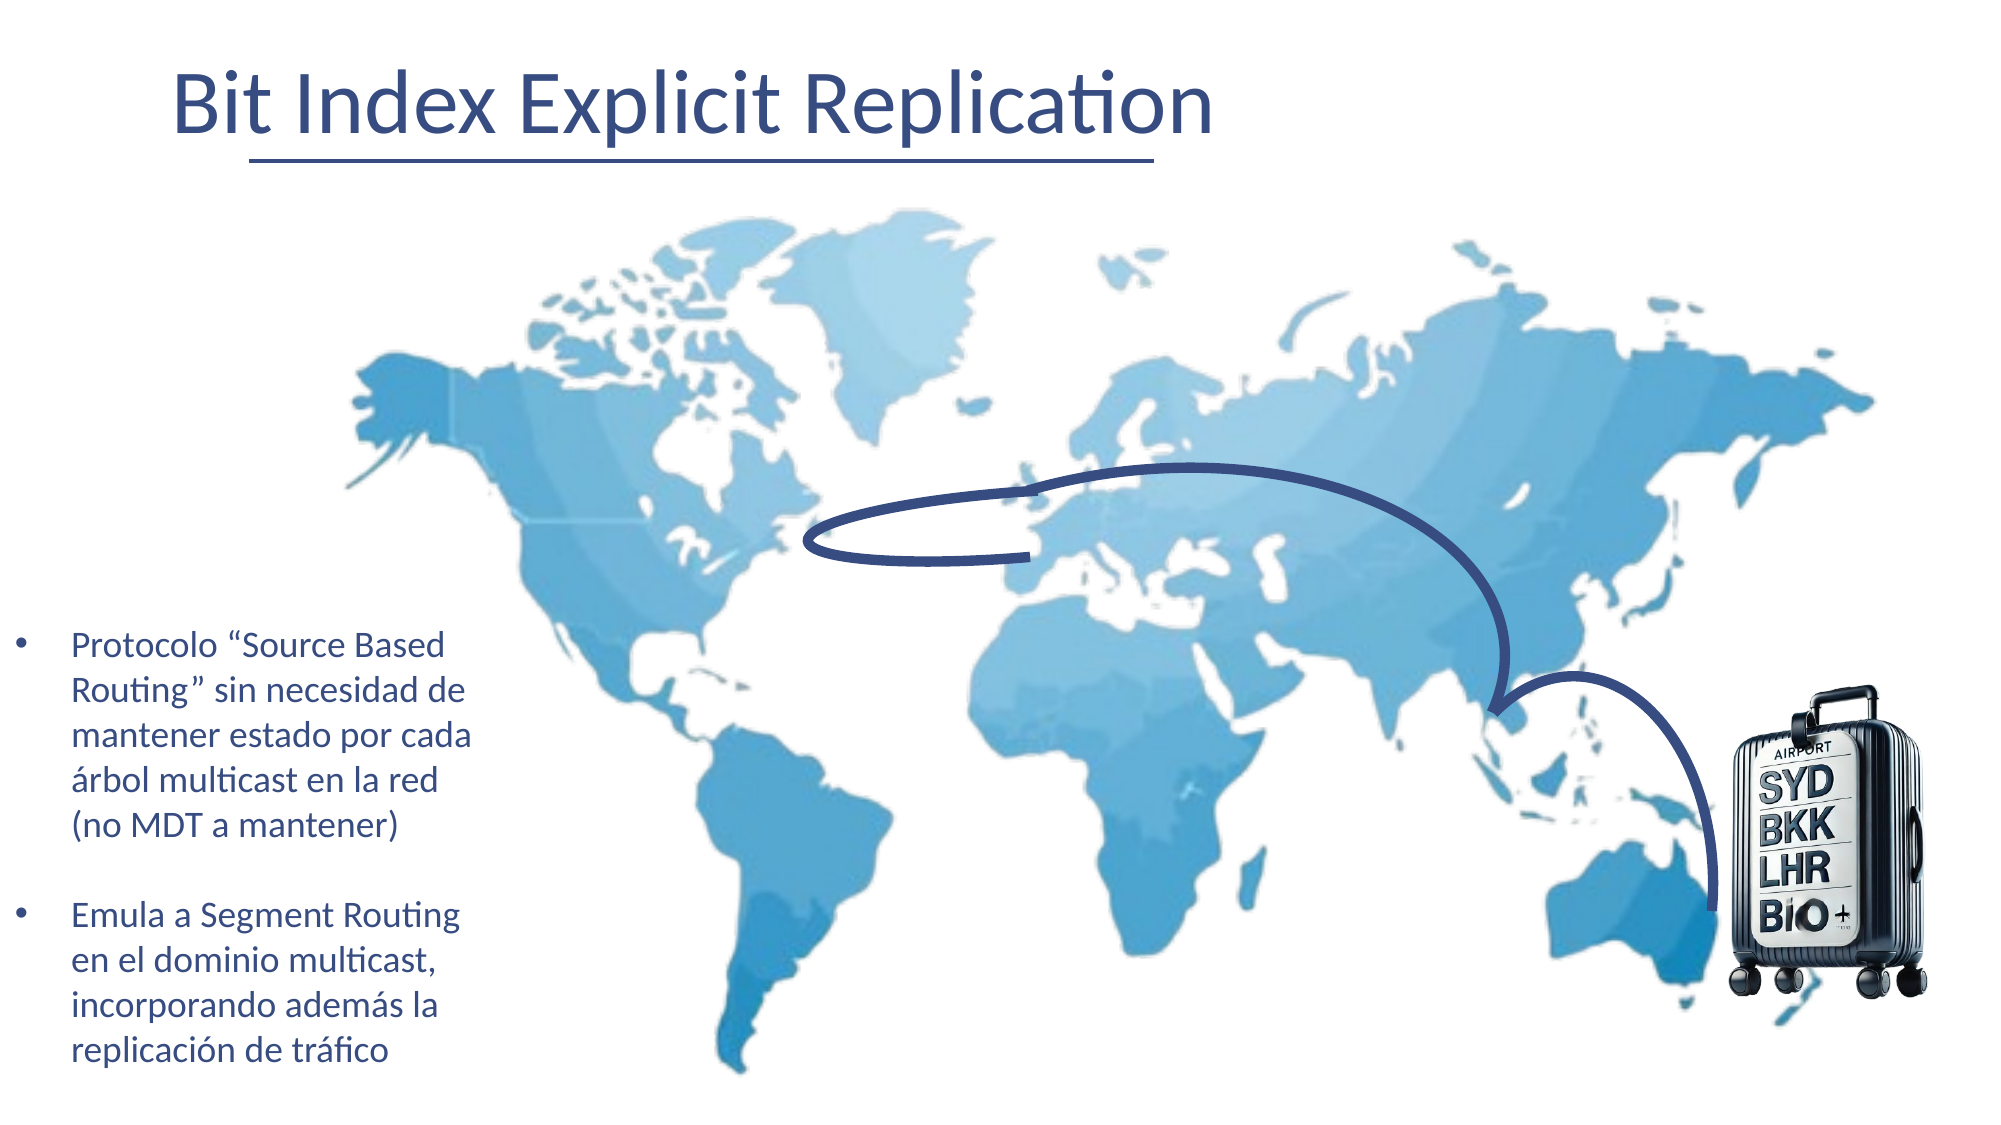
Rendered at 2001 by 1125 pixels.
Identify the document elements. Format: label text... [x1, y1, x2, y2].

text_box Protocolo “Source Based Routing” sin necesidad de mantener estado por cada árbol multicast en la red (no MDT a mantener) Emula a Segment Routing en el dominio multicast, incorporando además la replicación de tráfico [0, 612, 169, 1078]
picture [169, 180, 2001, 1091]
text_box Bit Index Explicit Replication [156, 34, 1877, 160]
